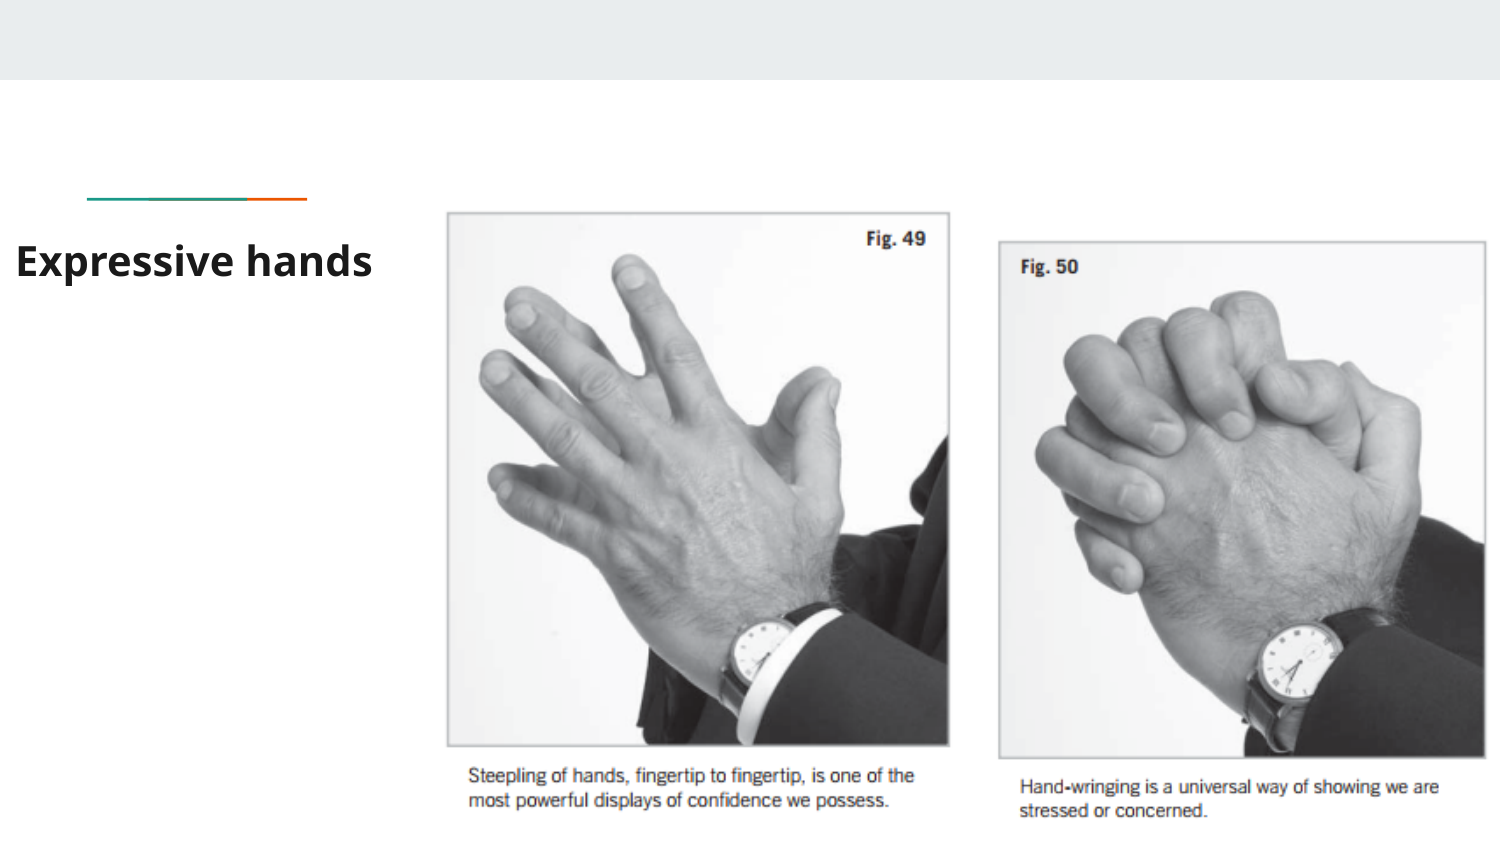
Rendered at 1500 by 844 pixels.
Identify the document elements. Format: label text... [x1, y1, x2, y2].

title Expressive hands [0, 216, 408, 305]
picture [413, 188, 1500, 844]
